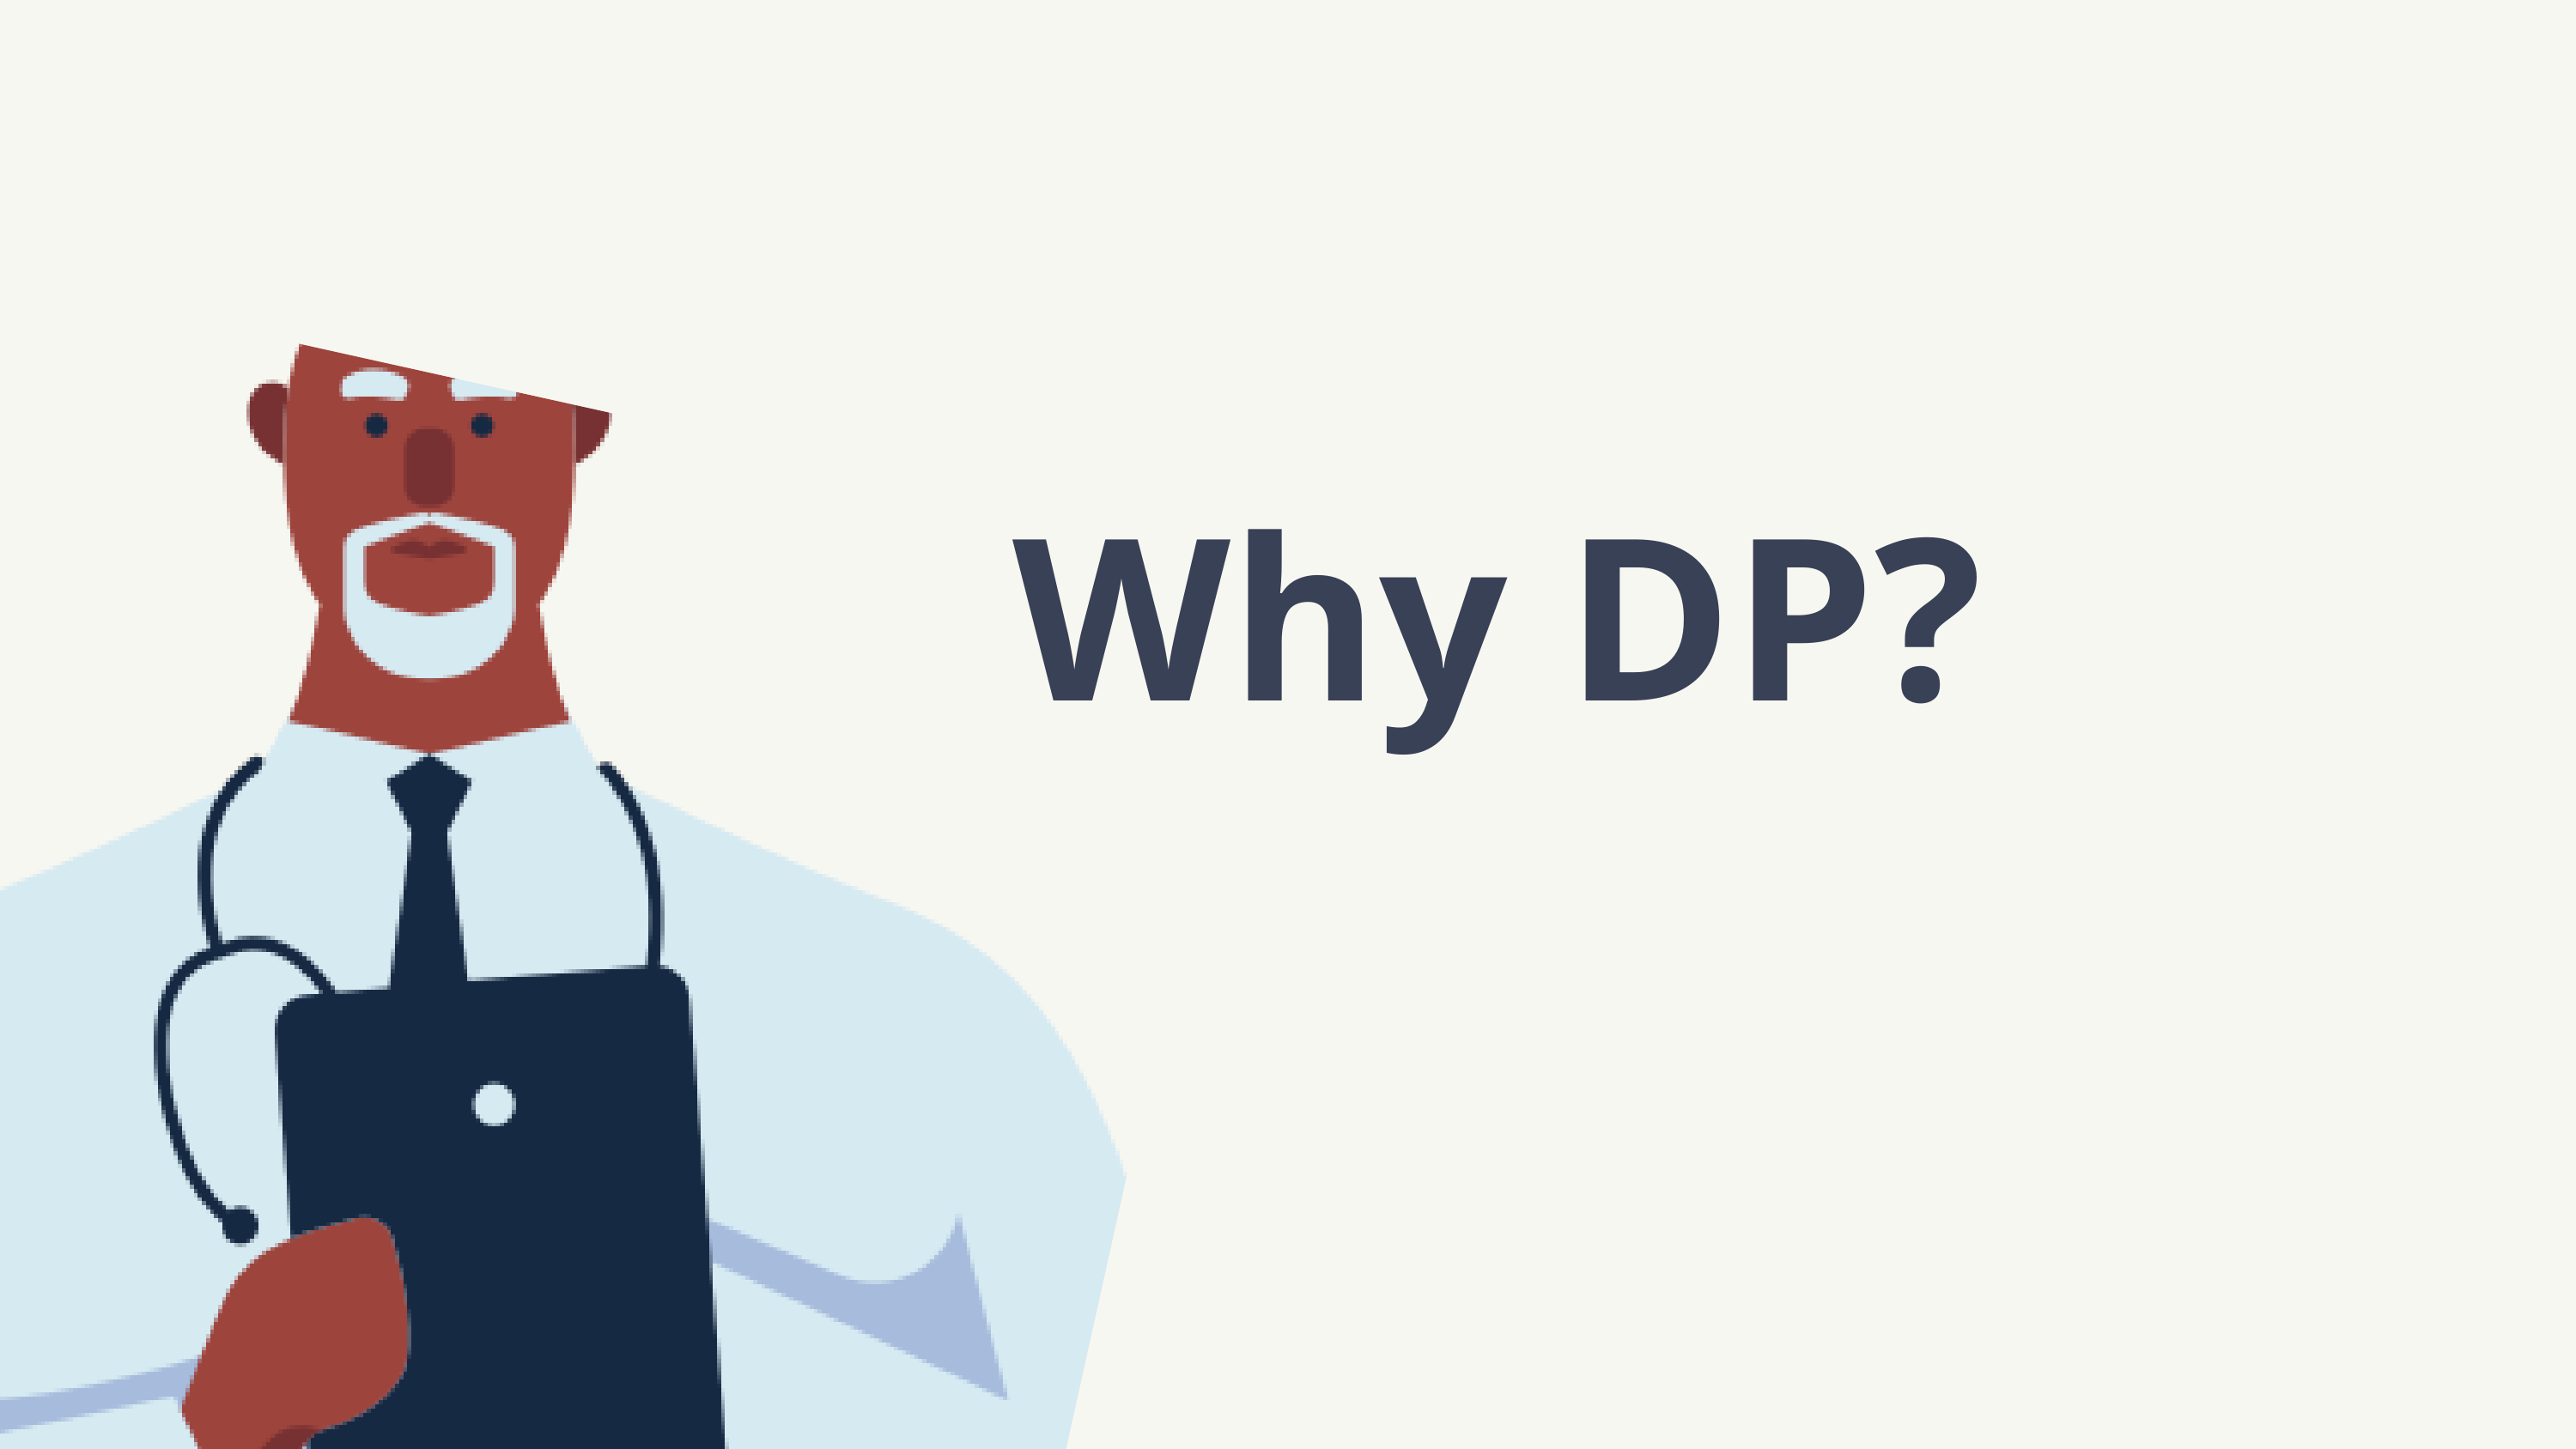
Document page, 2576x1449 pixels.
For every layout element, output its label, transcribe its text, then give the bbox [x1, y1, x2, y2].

text_box Why DP? [1012, 536, 2432, 747]
text_box [0, 277, 1223, 1449]
